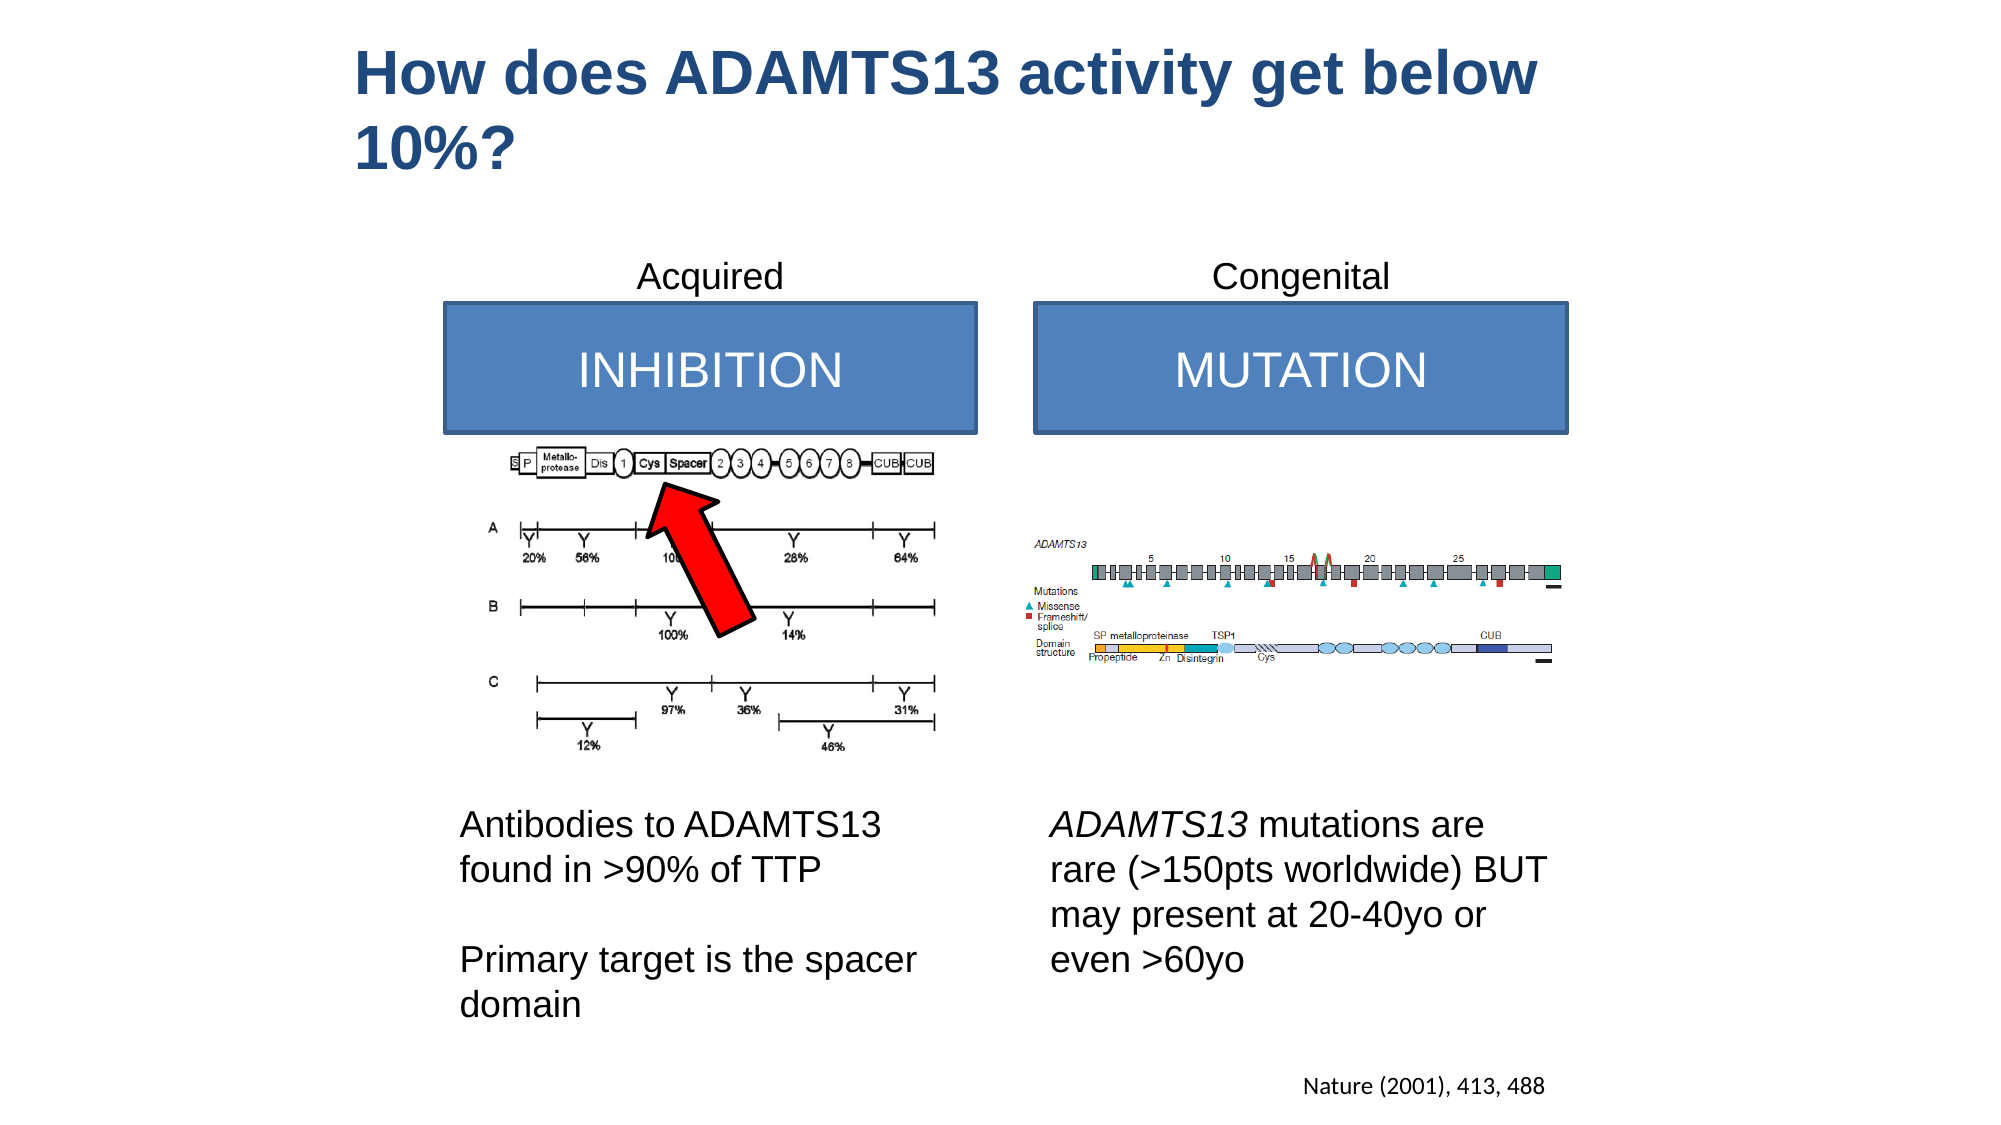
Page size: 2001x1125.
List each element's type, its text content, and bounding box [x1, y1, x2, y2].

picture [485, 444, 936, 755]
text_box ADAMTS13 mutations are rare (>150pts worldwide) BUT may present at 20-40yo or even >60yo [1035, 792, 1567, 1033]
text_box Nature (2001), 413, 488 [1288, 1062, 1561, 1108]
text_box Congenital [1197, 244, 1406, 305]
text_box Acquired [621, 244, 800, 305]
picture [989, 526, 1613, 672]
text_box MUTATION [1033, 301, 1569, 435]
text_box Antibodies to ADAMTS13 found in >90% of TTP Primary target is the spacer domain [444, 792, 977, 1078]
title How does ADAMTS13 activity get below 10%? [354, 30, 1646, 183]
text_box INHIBITION [443, 301, 978, 435]
